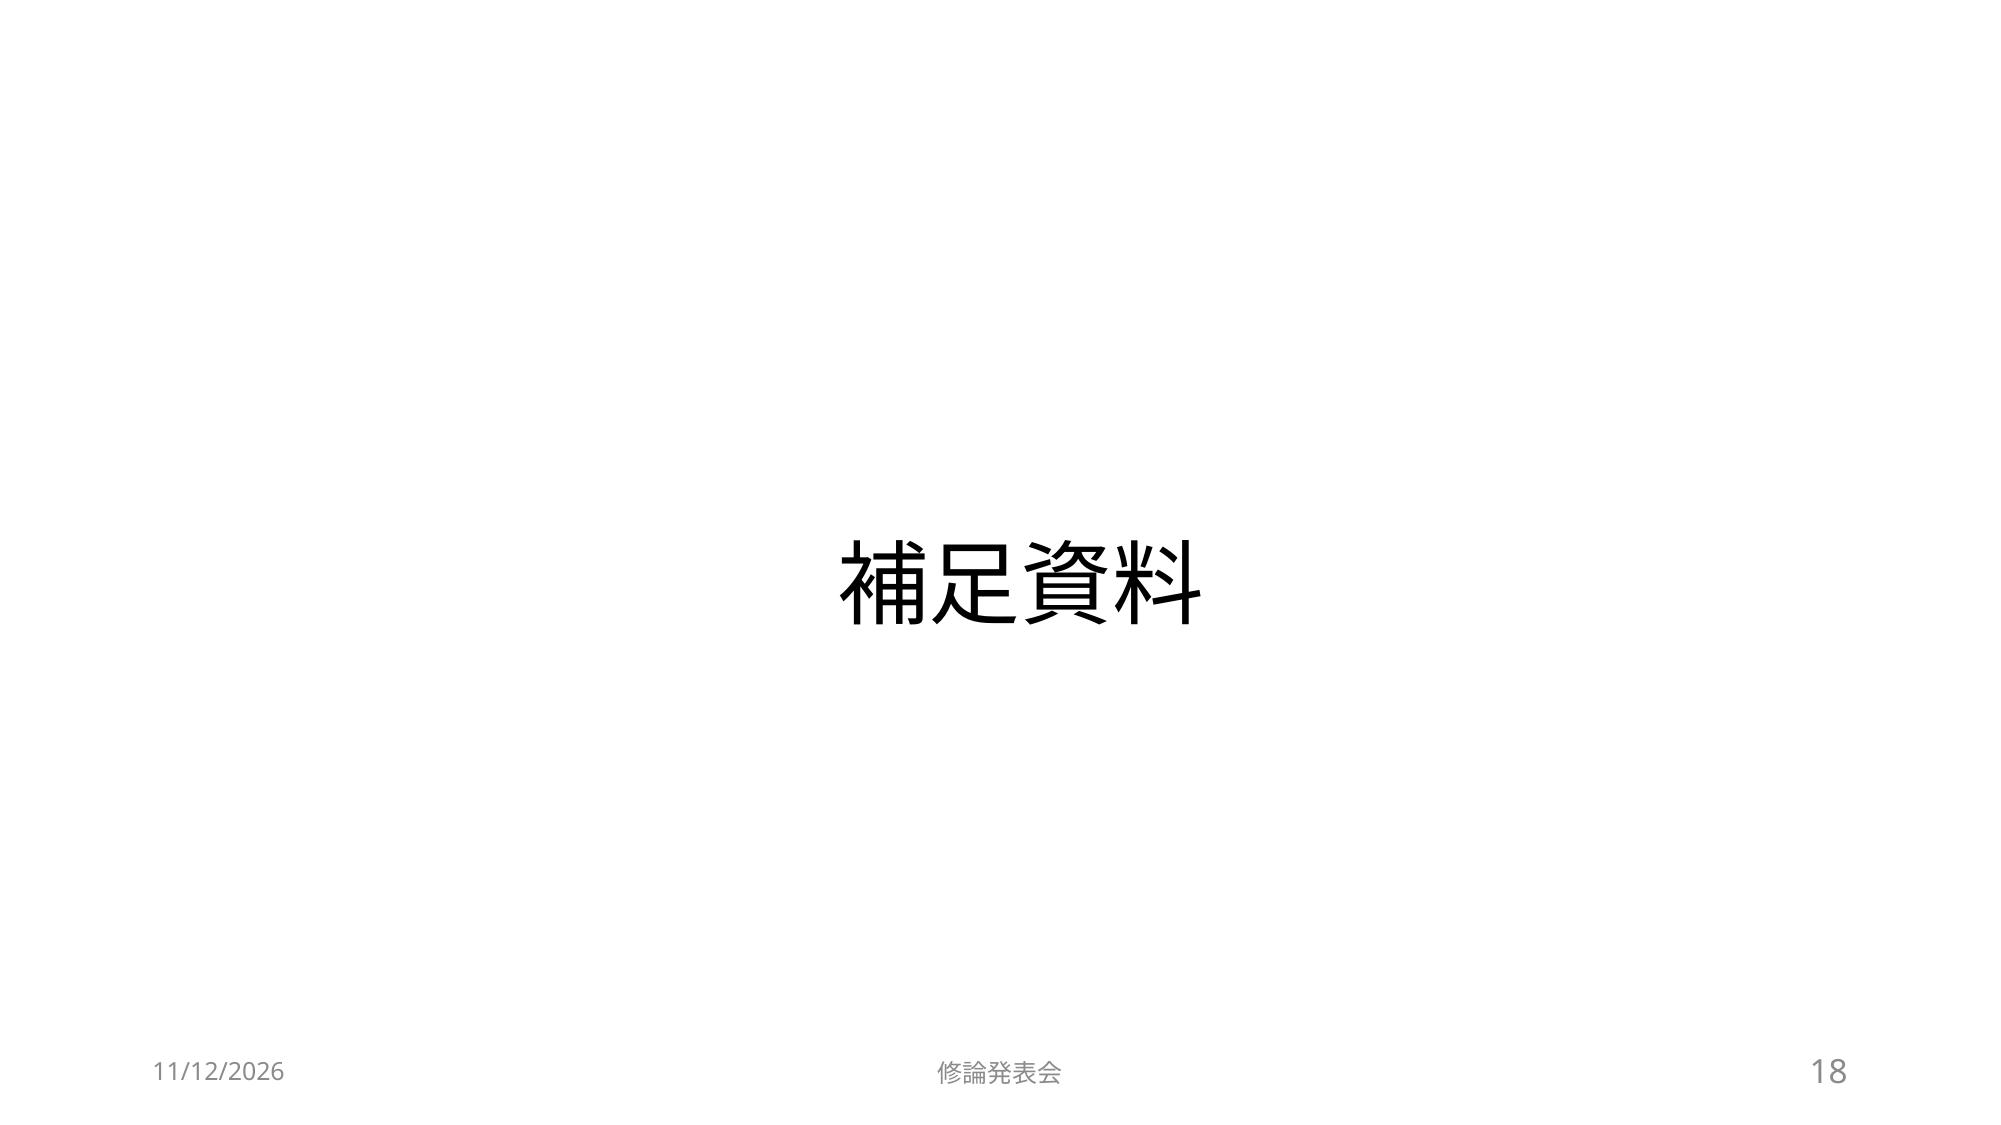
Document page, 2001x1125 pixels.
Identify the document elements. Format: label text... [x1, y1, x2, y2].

footer 修論発表会 [662, 1042, 1338, 1103]
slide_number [137, 1042, 588, 1103]
slide_number 17 [1412, 1042, 1863, 1103]
title 補足資料 [158, 479, 1884, 697]
